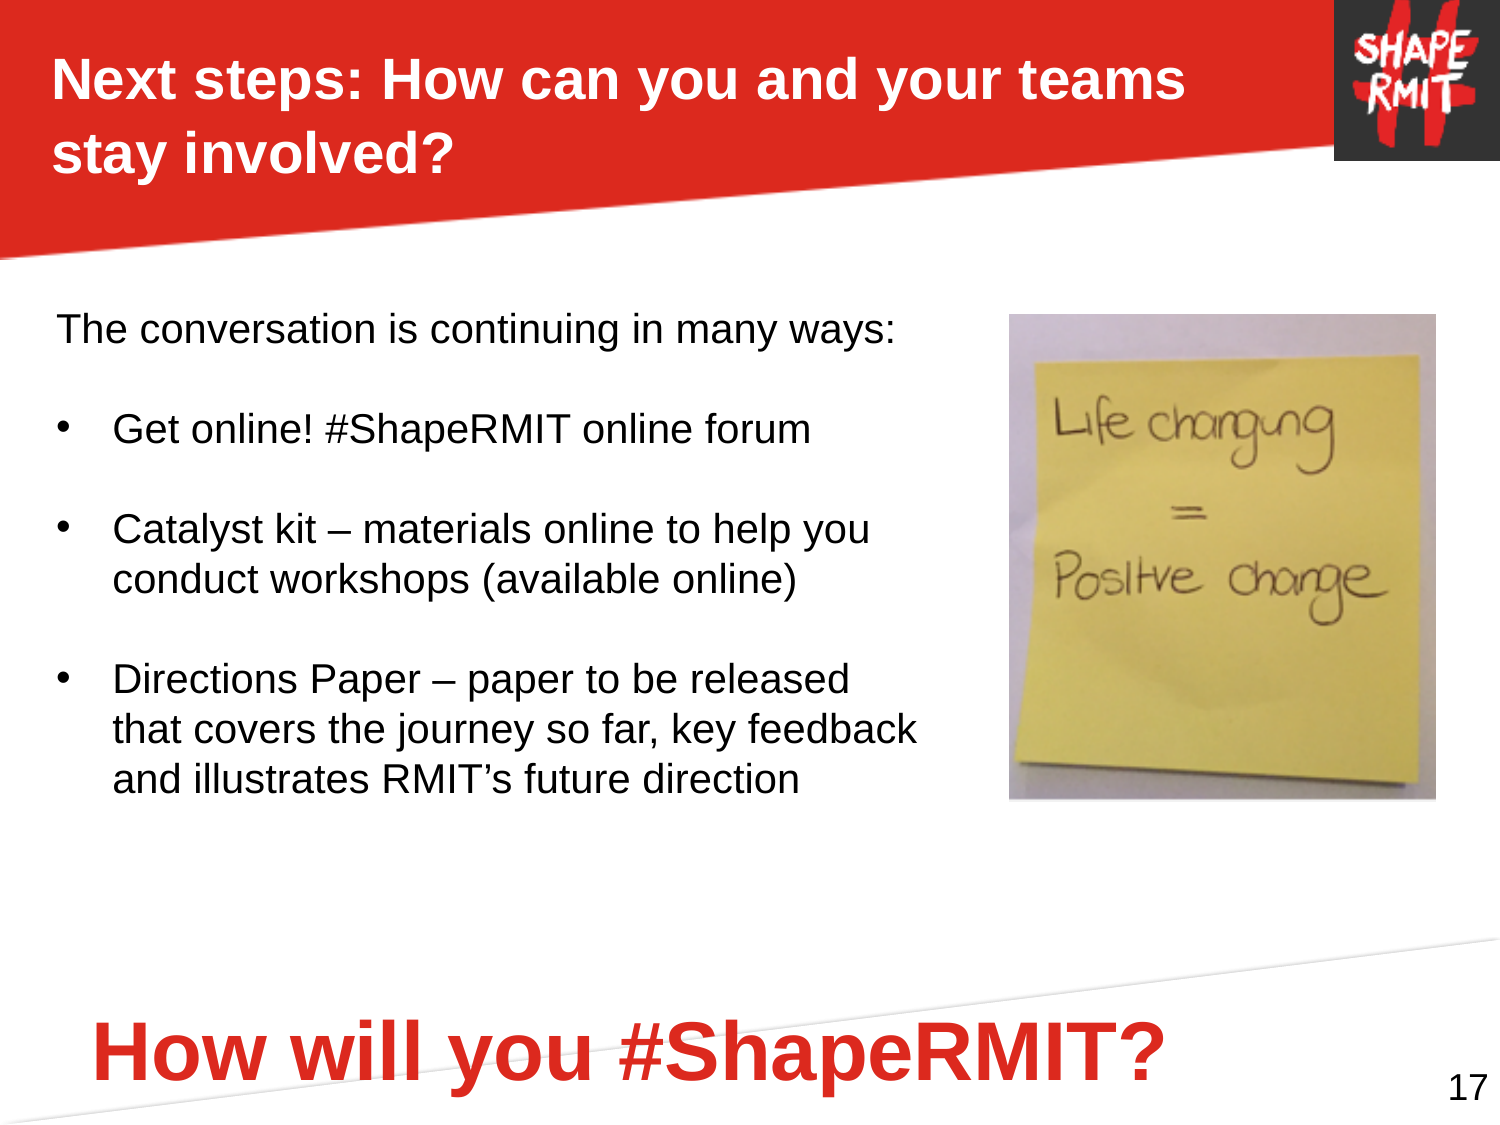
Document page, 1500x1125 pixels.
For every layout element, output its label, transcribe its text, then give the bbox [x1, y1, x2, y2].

picture [1009, 314, 1436, 803]
text_box Next steps: How can you and your teams stay involved? [36, 29, 1204, 193]
text_box 17 [1432, 1055, 1500, 1116]
text_box The conversation is continuing in many ways: Get online! #ShapeRMIT online forum Catalyst kit – materials online to help you conduct workshops (available online) Directions Paper – paper to be released that covers the journey so far, key feedback and illustrates RMIT’s future direction [41, 294, 947, 849]
picture [0, 0, 1500, 260]
text_box How will you #ShapeRMIT? [76, 989, 1415, 1105]
